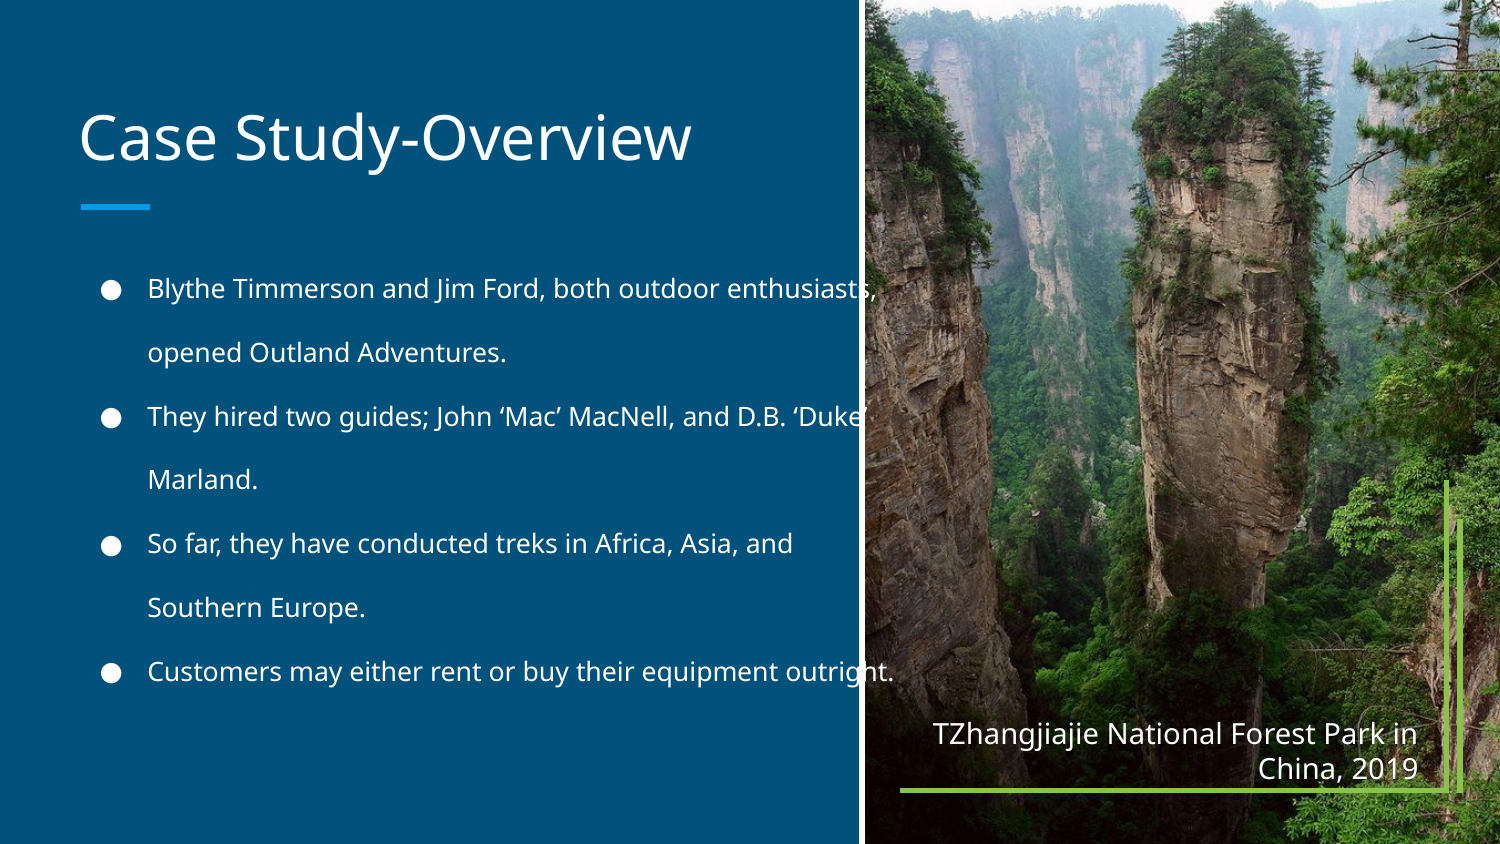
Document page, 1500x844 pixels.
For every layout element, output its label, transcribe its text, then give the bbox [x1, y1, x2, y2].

list Blythe Timmerson and Jim Ford, both outdoor enthusiasts, opened Outland Adventures. They hired two guides; John ‘Mac’ MacNell, and D.B. ‘Duke’ Marland. So far, they have conducted treks in Africa, Asia, and Southern Europe. Customers may either rent or buy their equipment outright. [63, 225, 859, 750]
title Case Study-Overview [63, 75, 859, 188]
picture [864, 0, 1500, 844]
